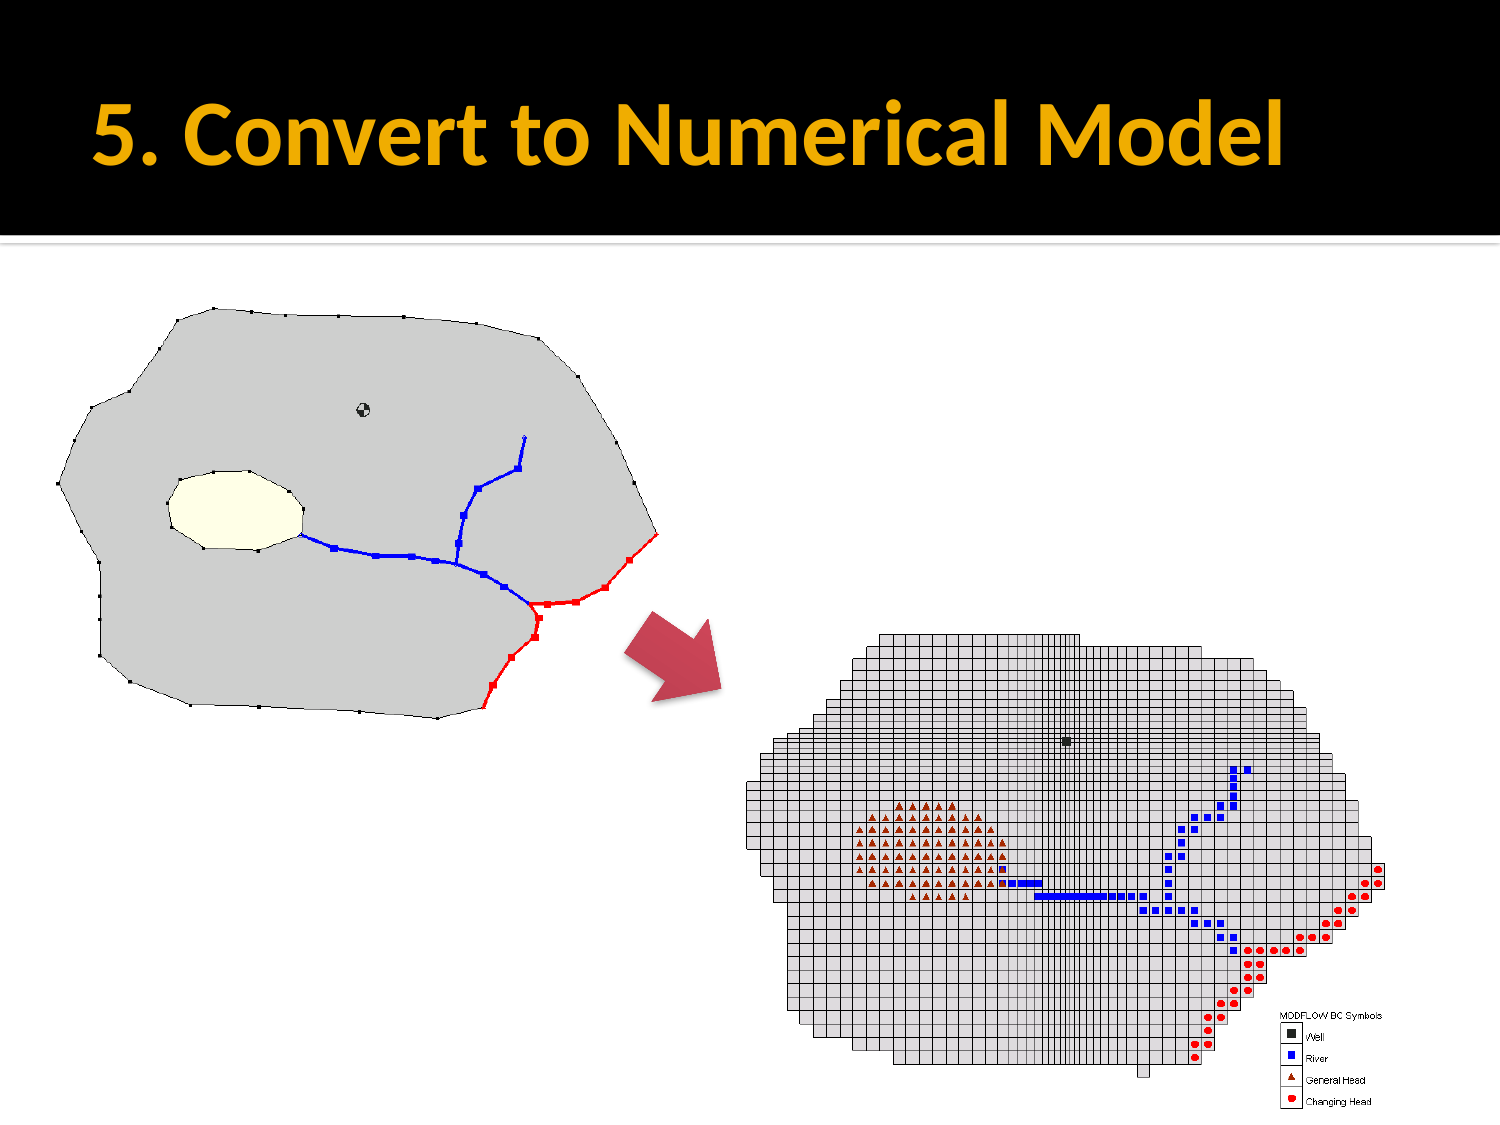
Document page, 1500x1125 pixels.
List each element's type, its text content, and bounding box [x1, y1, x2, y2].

text_box [669, 619, 722, 699]
picture [737, 624, 1394, 1113]
picture [49, 299, 663, 731]
title 5. Convert to Numerical Model [75, 24, 1425, 231]
